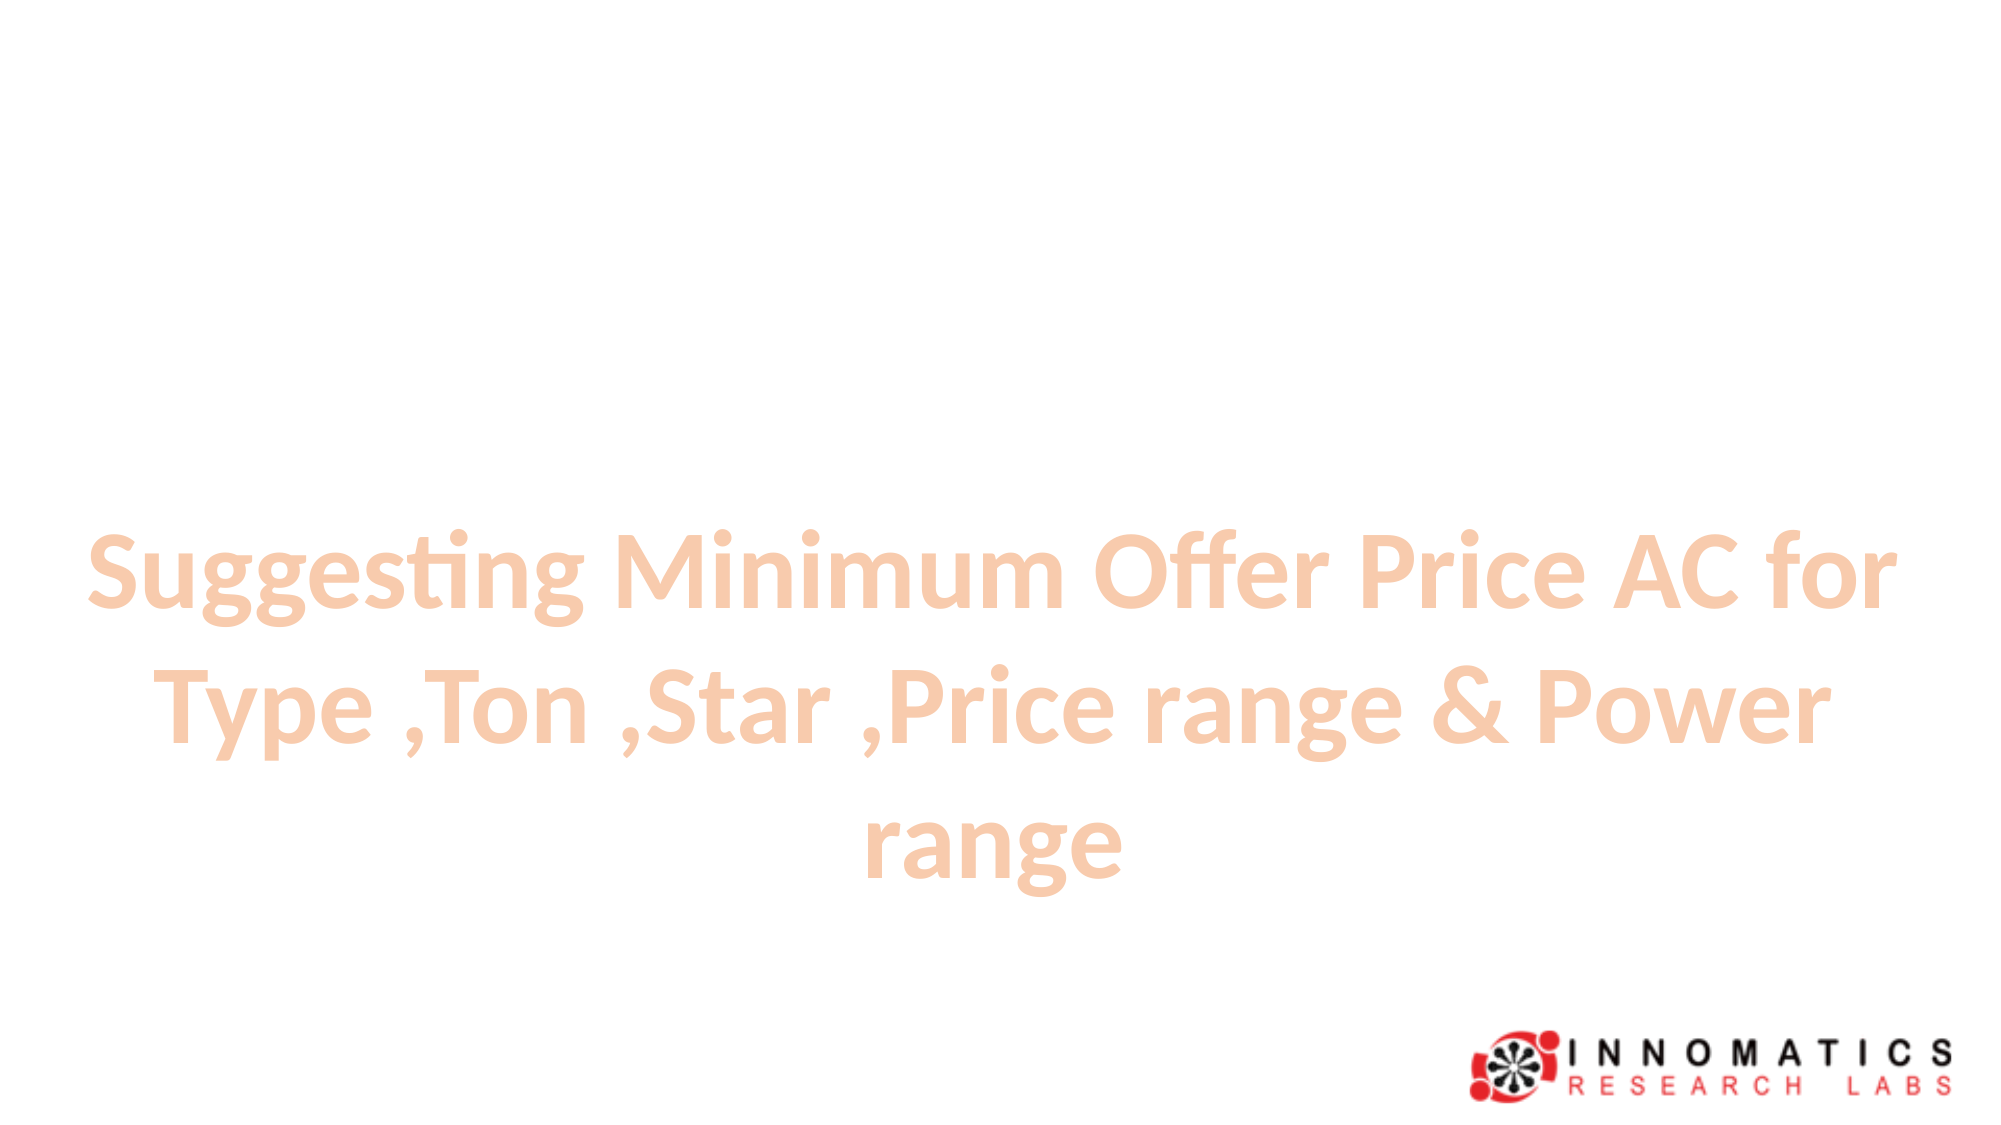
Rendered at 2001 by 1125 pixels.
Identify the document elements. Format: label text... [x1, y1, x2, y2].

text_box Suggesting Minimum Offer Price AC for Type ,Ton ,Star ,Price range & Power range [56, 488, 1932, 909]
picture [1445, 1014, 1975, 1125]
